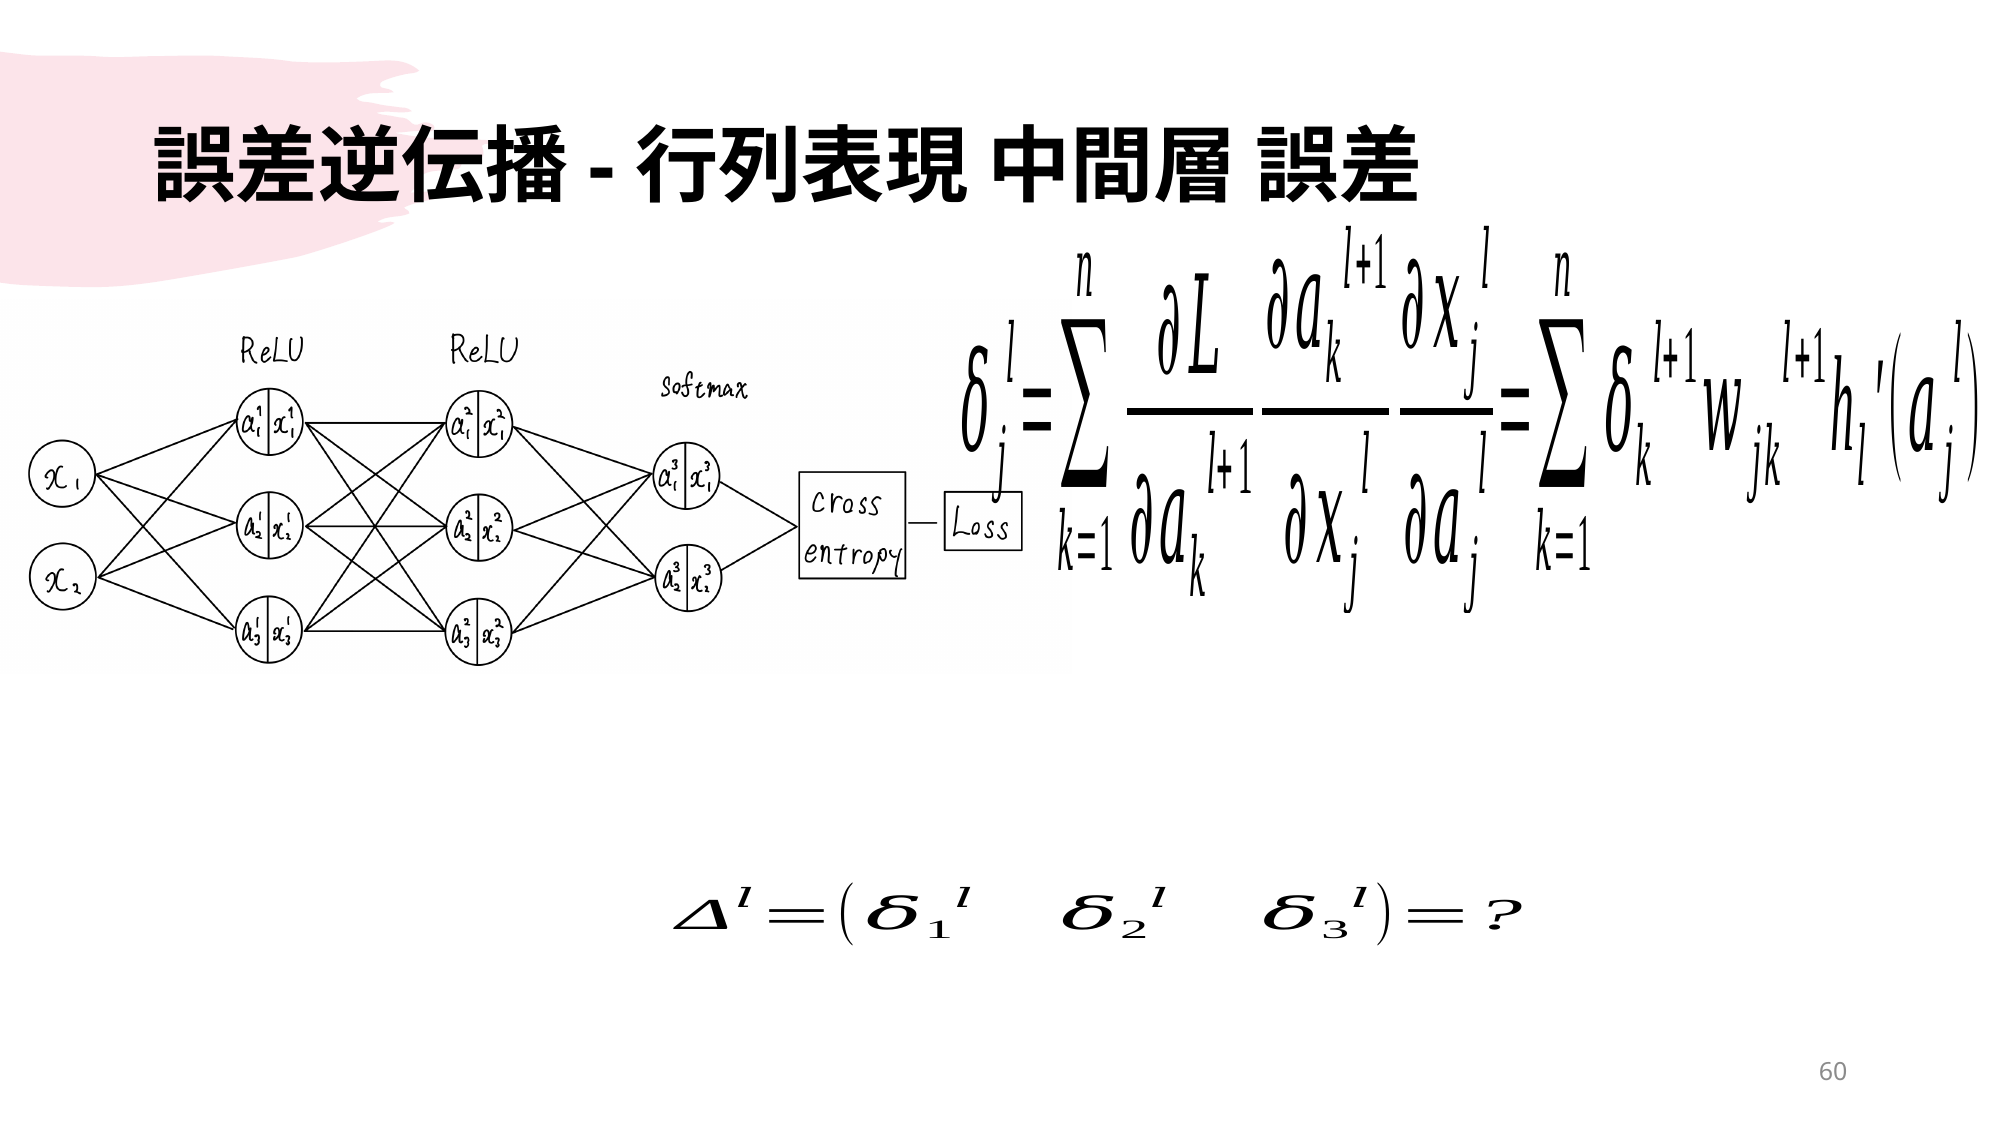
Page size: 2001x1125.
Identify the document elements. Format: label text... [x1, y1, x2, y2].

slide_number 60 [1412, 1042, 1863, 1103]
title 誤差逆伝播-行列表現 中間層 誤差 [137, 59, 1863, 278]
picture [0, 299, 1072, 674]
